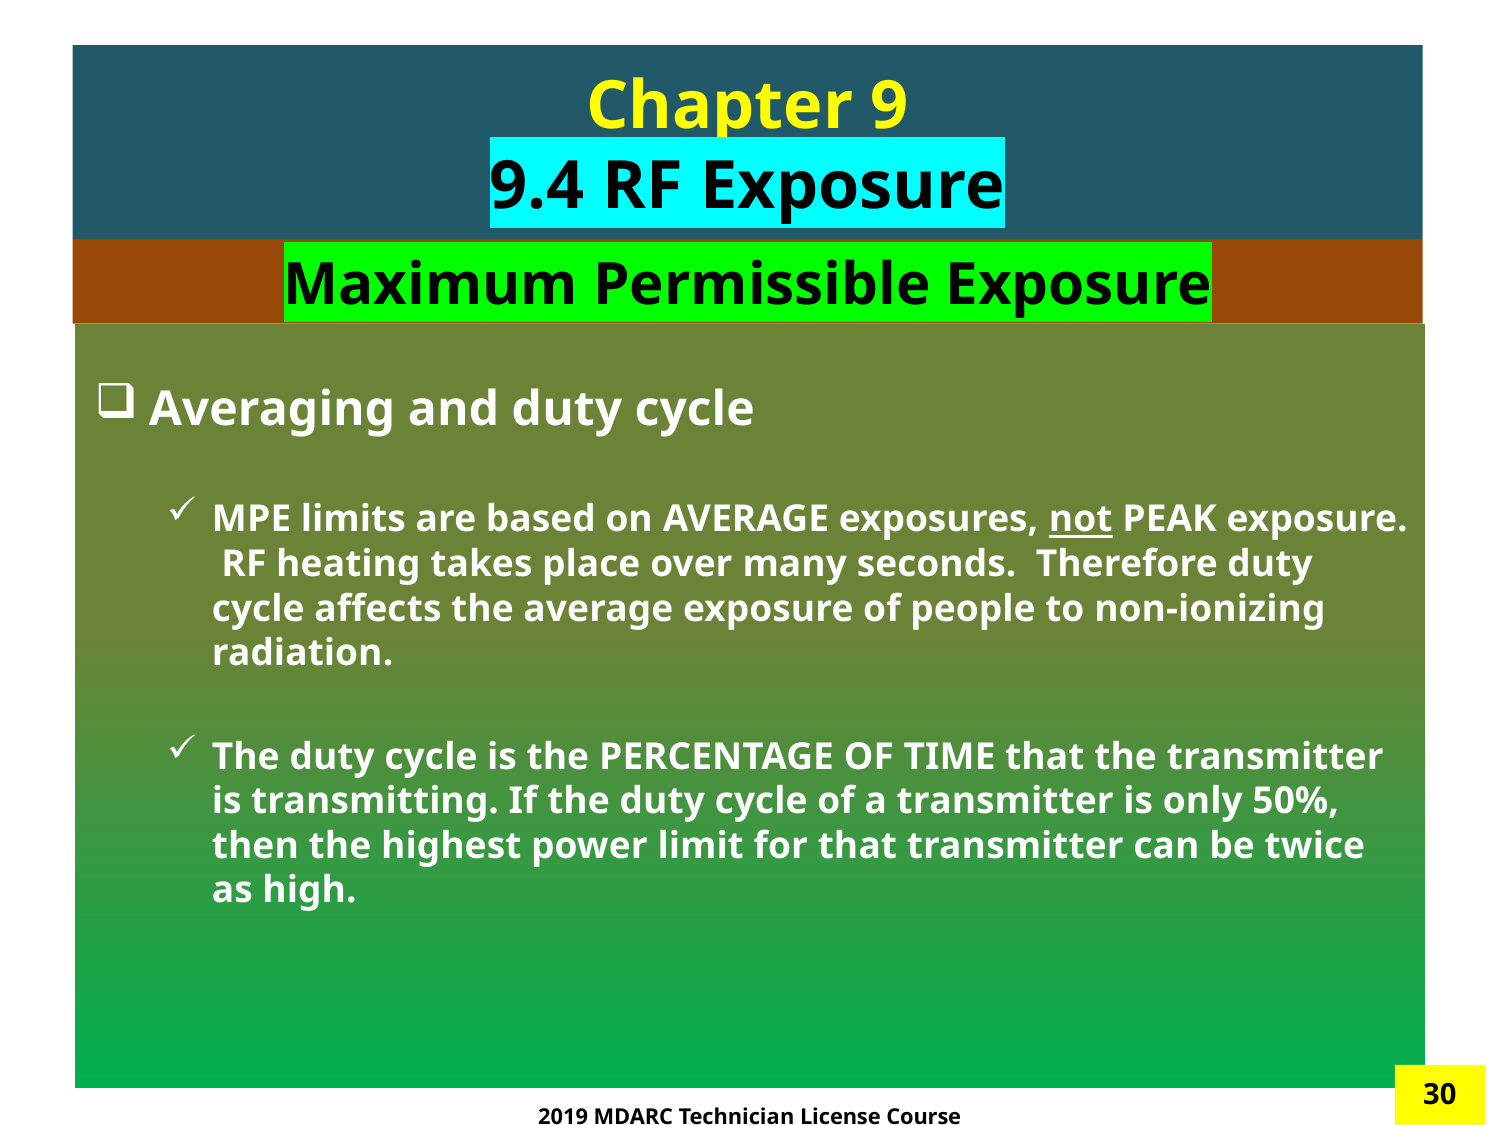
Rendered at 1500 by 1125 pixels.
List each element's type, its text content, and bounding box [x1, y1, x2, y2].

text_box Maximum Permissible Exposure [72, 238, 1423, 324]
text_box 2019 MDARC Technician License Course [442, 1094, 1058, 1125]
text_box [77, 330, 1428, 881]
text_box 30 [1394, 1064, 1485, 1125]
list [75, 324, 1425, 1088]
text_box Averaging and duty cycle MPE limits are based on AVERAGE exposures, not PEAK exposure. RF heating takes place over many seconds. Therefore duty cycle affects the average exposure of people to non-ionizing radiation. The duty cycle is the PERCENTAGE OF TIME that the transmitter is transmitting. If the duty cycle of a transmitter is only 50%, then the highest power limit for that transmitter can be twice as high. [79, 370, 1430, 921]
title Chapter 9 9.4 RF Exposure [72, 45, 1423, 238]
